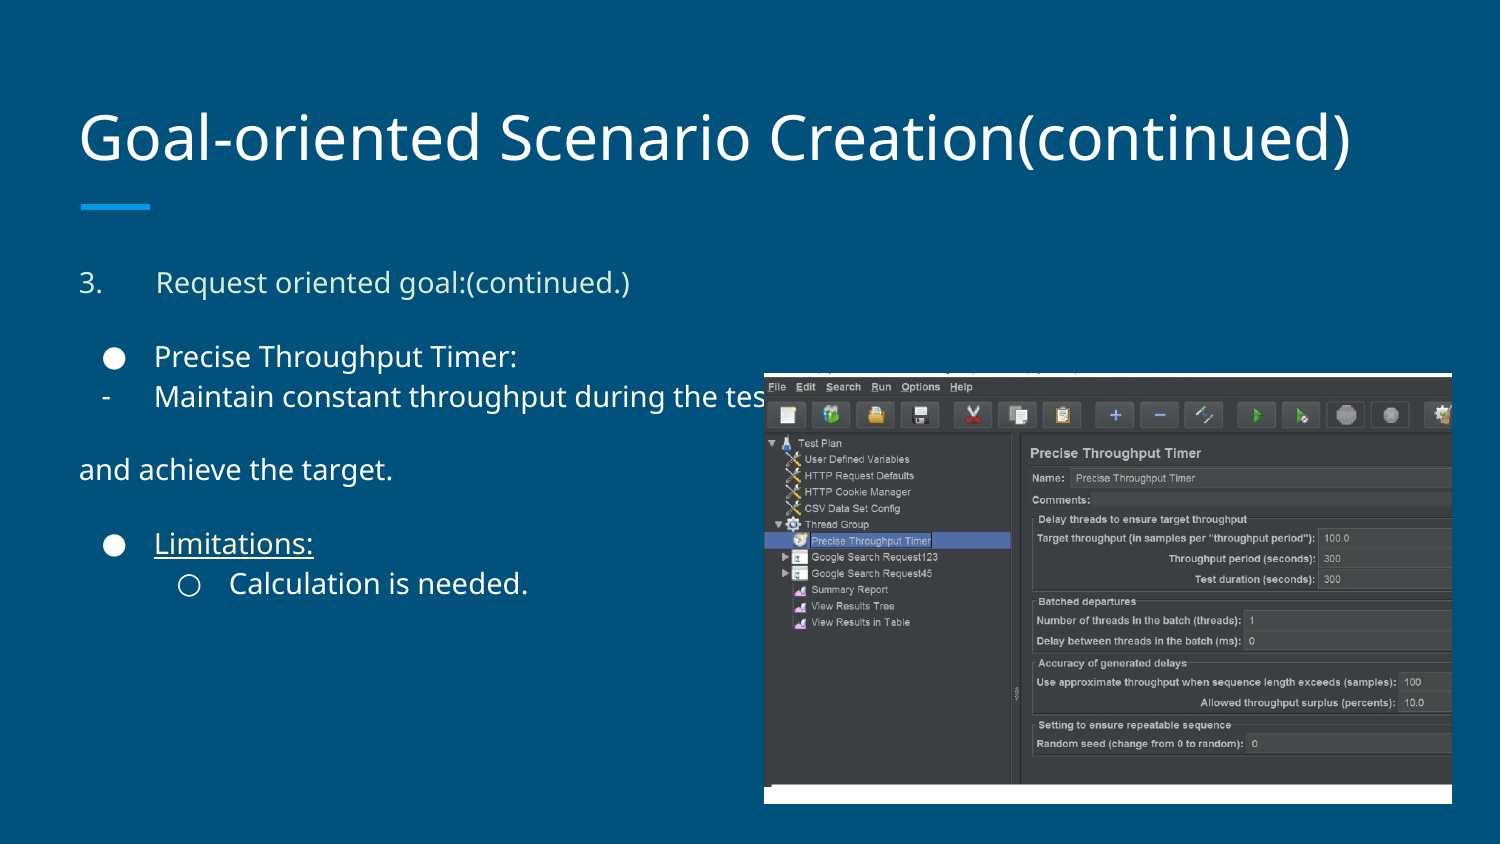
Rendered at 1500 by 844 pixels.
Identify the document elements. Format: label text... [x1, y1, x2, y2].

list 3. Request oriented goal:(continued.) Precise Throughput Timer: Maintain constant throughput during the test and achieve the target. Limitations: Calculation is needed. [63, 244, 1437, 750]
title Goal-oriented Scenario Creation(continued) [63, 75, 1437, 188]
picture [763, 374, 1451, 803]
